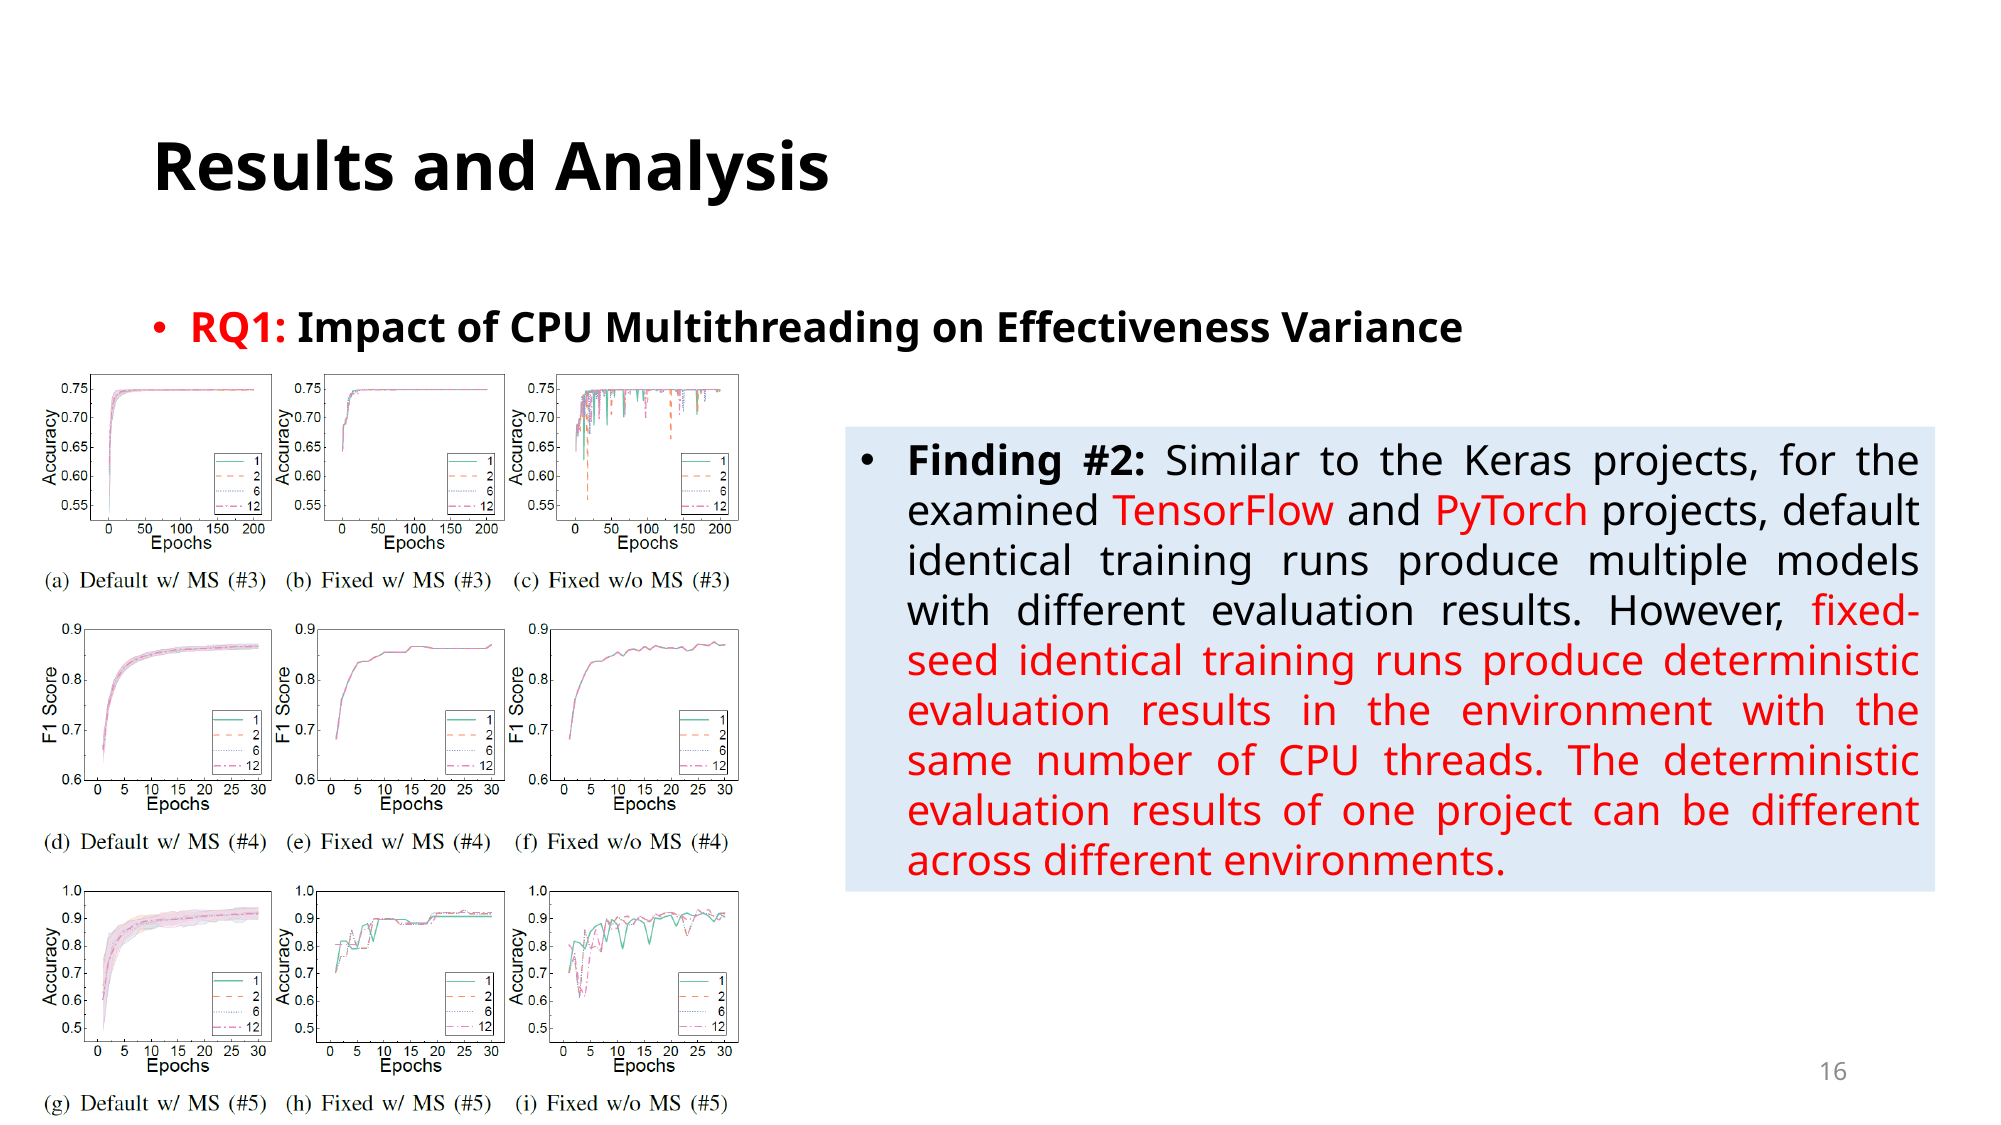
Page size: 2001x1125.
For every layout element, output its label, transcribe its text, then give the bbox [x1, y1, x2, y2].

text_box Finding #2: Similar to the Keras projects, for the examined TensorFlow and PyTorch projects, default identical training runs produce multiple models with different evaluation results. However, fixed-seed identical training runs produce deterministic evaluation results in the environment with the same number of CPU threads. The deterministic evaluation results of one project can be different across different environments. [845, 426, 1936, 892]
list RQ1: Impact of CPU Multithreading on Effectiveness Variance [137, 299, 1863, 1014]
slide_number 16 [1412, 1042, 1863, 1103]
picture [14, 359, 759, 1121]
title Results and Analysis [137, 59, 1863, 278]
